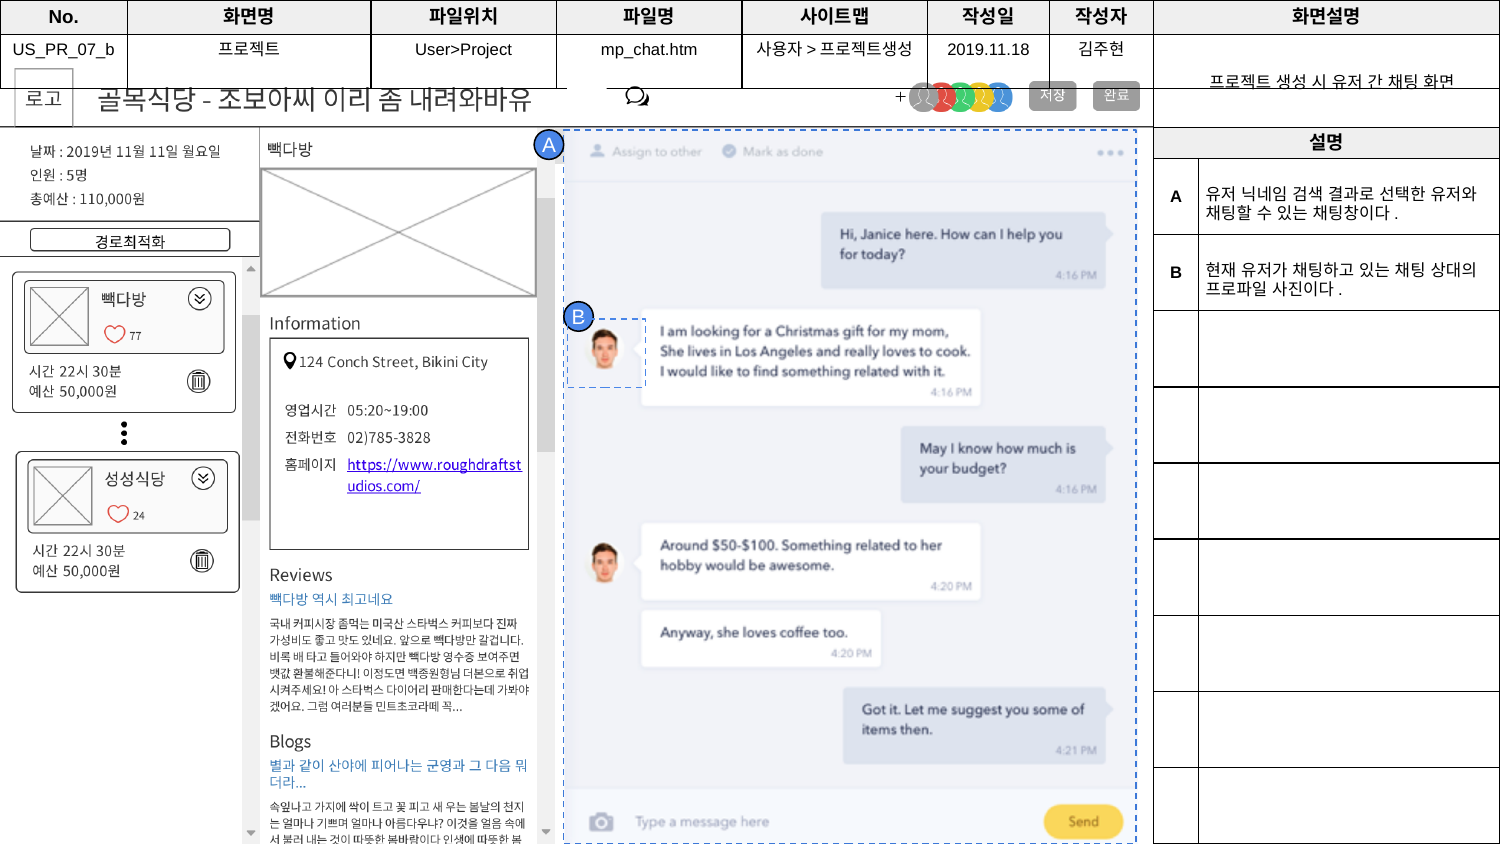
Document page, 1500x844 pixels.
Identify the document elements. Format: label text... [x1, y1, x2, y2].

table_cell [1158, 616, 1198, 691]
table_cell [1199, 540, 1499, 615]
table_header 작성일 [928, 1, 1049, 34]
table_header No. [1, 1, 127, 34]
table_cell [1199, 311, 1499, 386]
table_header 파일위치 [372, 1, 556, 34]
table_cell 사용자>프로젝트생성 [743, 35, 927, 67]
table_cell [1158, 388, 1198, 462]
table_header 화면명 [128, 1, 370, 34]
table_cell [1157, 768, 1198, 843]
table_header 파일명 [557, 1, 741, 34]
table_cell [1199, 692, 1499, 767]
table_cell 유저 닉네임 검색 결과로 선택한 유저와 채팅할 수 있는 채팅창이다. [1199, 159, 1499, 234]
table_cell US_PR_07_b [1, 35, 127, 67]
table_header 사이트맵 [743, 1, 927, 34]
table_cell B [1158, 235, 1198, 310]
table_cell [1158, 464, 1198, 538]
table_cell User>Project [372, 35, 556, 67]
table_cell 설명 [1158, 128, 1499, 158]
table_cell [1158, 692, 1198, 767]
table_cell [1199, 616, 1499, 691]
table_cell [1158, 540, 1198, 615]
table_cell 프로젝트 [128, 35, 370, 67]
table_cell [1199, 388, 1499, 462]
table_cell mp_chat.htm [557, 35, 741, 67]
table_header 작성자 [1050, 1, 1153, 34]
table_header 화면설명 [1154, 1, 1499, 34]
picture [0, 68, 1154, 844]
table_header 프로젝트 생성 시 유저 간 채팅 화면 [1154, 35, 1499, 127]
table_cell A [1158, 159, 1198, 234]
table_cell 2019.11.18 [928, 35, 1049, 67]
table_cell [1199, 464, 1499, 538]
table_cell 김주현 [1050, 35, 1153, 68]
table_cell [1158, 311, 1198, 386]
table_cell [1199, 768, 1499, 843]
table_cell 현재 유저가 채팅하고 있는 채팅 상대의 프로파일 사진이다. [1199, 235, 1499, 310]
